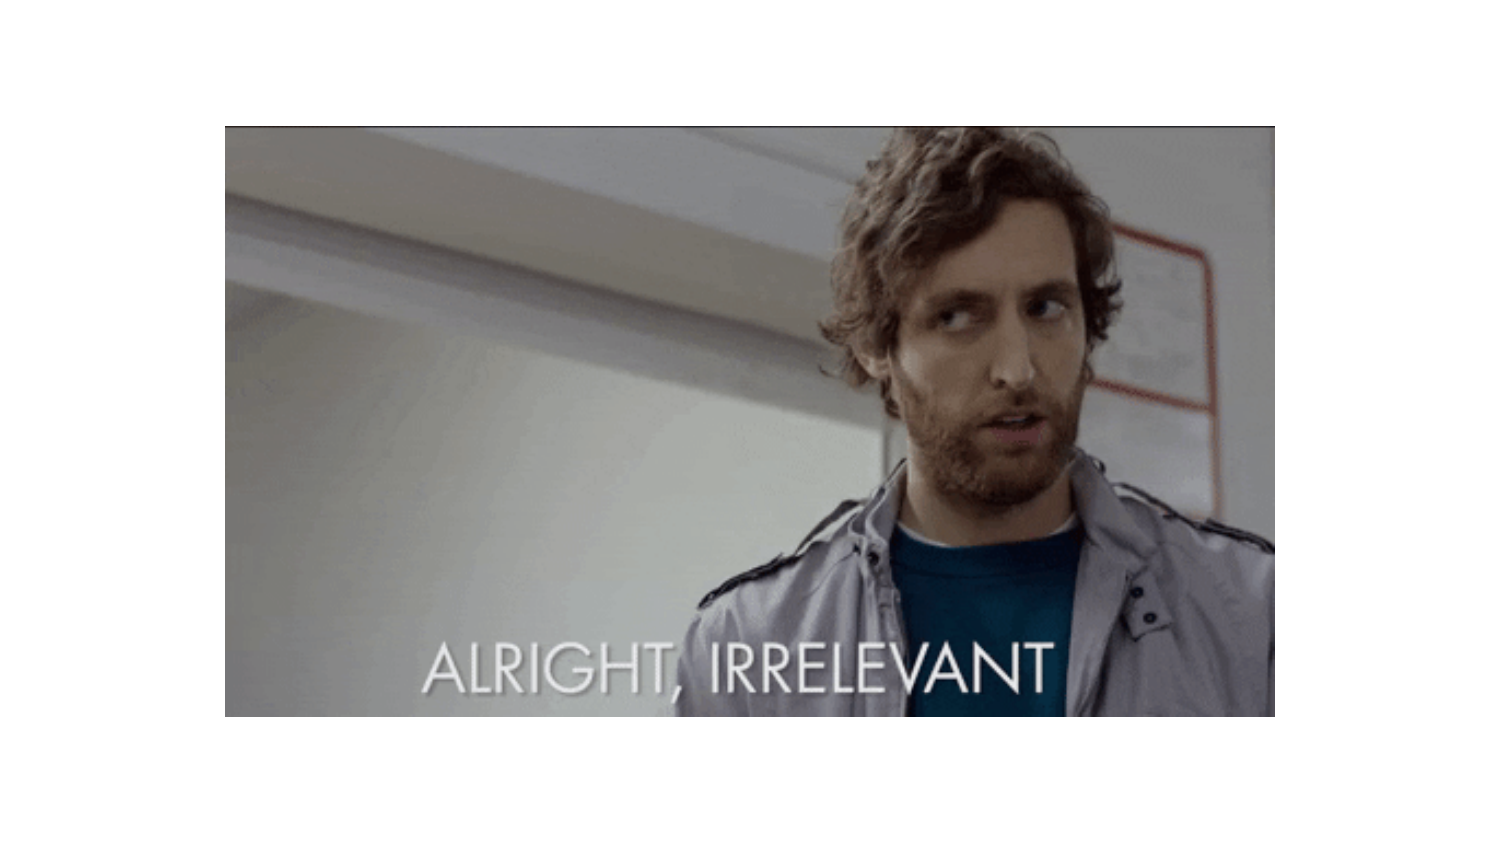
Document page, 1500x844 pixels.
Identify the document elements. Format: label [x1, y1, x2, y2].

picture [225, 126, 1275, 717]
